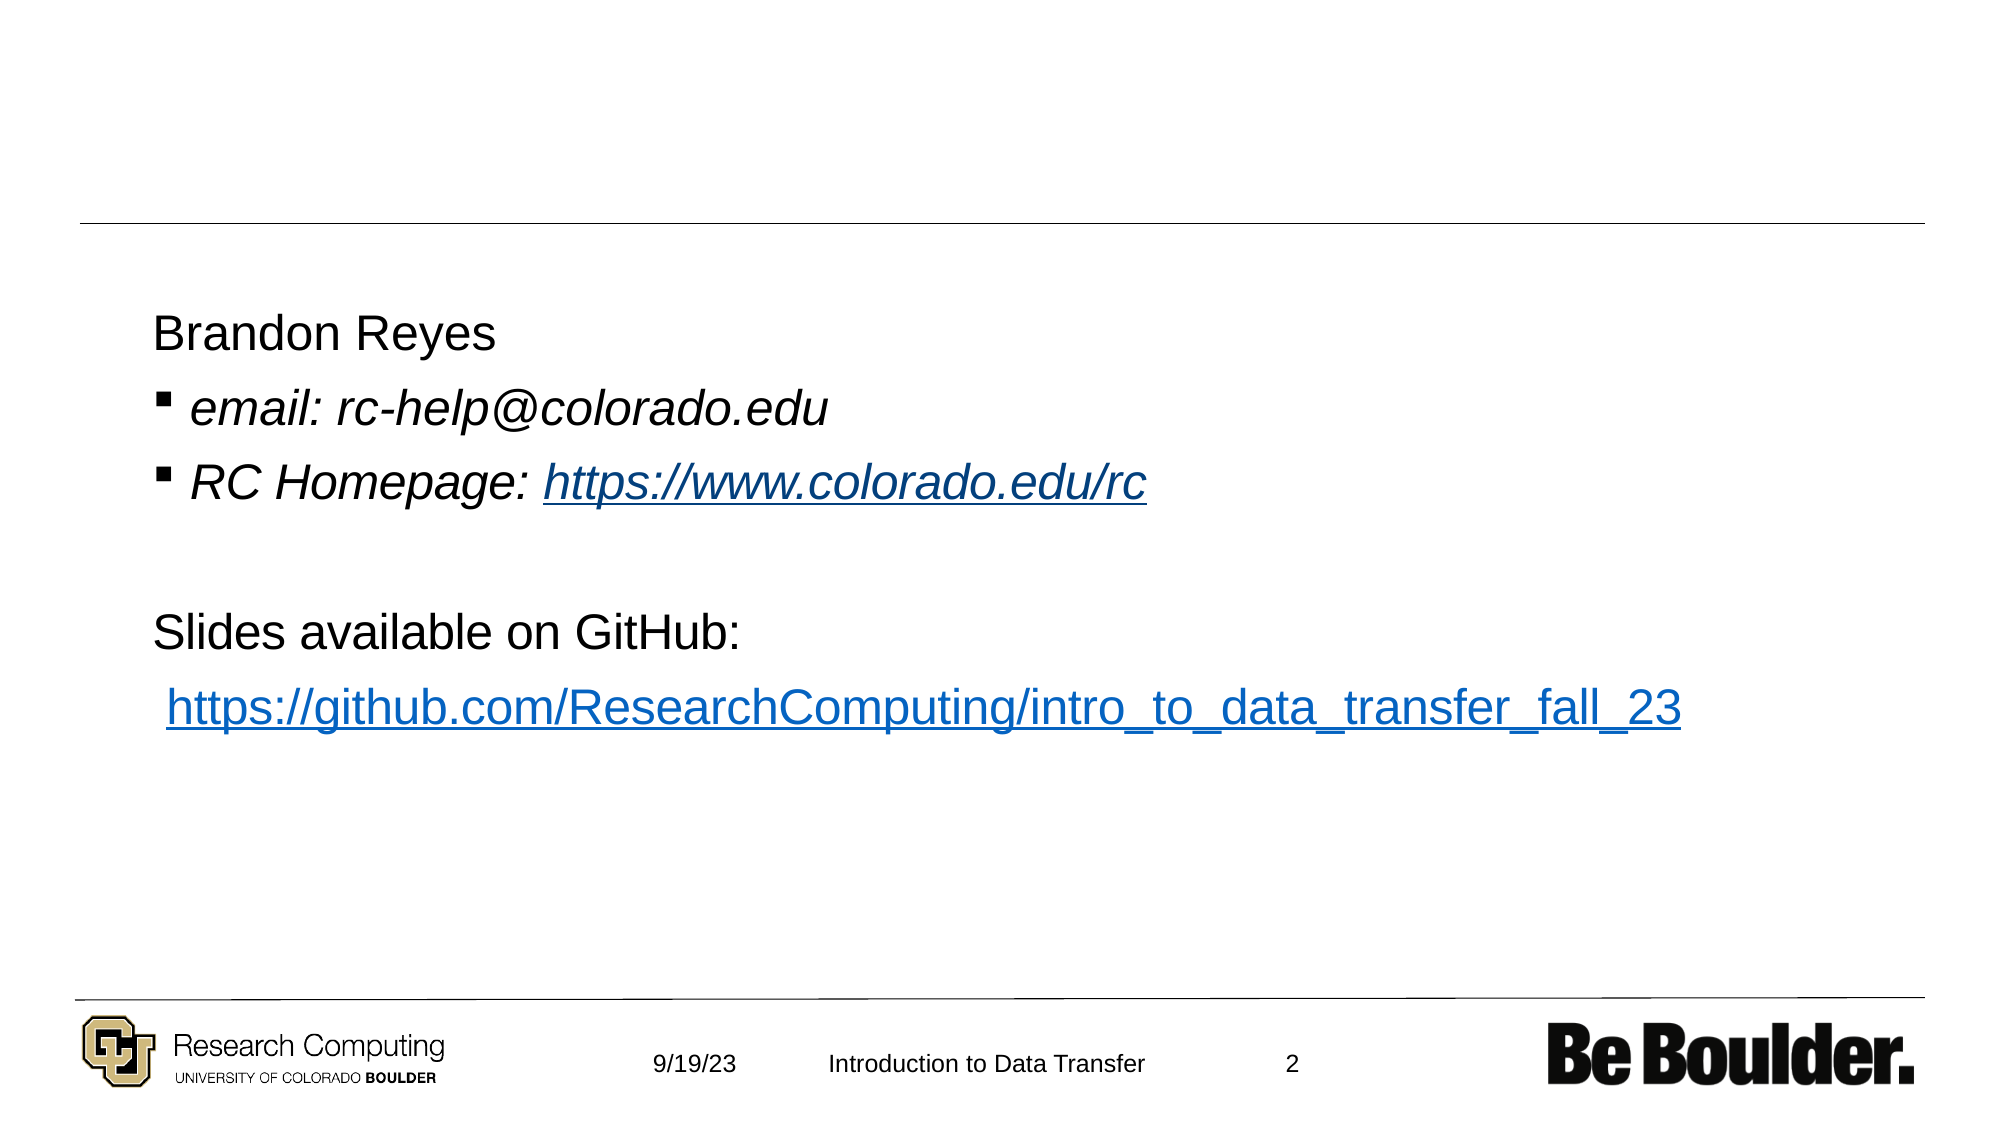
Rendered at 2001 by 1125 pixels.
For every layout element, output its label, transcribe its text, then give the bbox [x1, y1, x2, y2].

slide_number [637, 1032, 772, 1093]
list Brandon Reyes email: rc-help@colorado.edu RC Homepage: https://www.colorado.edu/rc Slides available on GitHub: https://github.com/ResearchComputing/intro_to_data_transfer_fall_23 [137, 299, 1863, 877]
slide_number 2 [1202, 1032, 1315, 1093]
footer Introduction to Data Transfer [772, 1032, 1202, 1093]
picture [1524, 1015, 1938, 1088]
picture [81, 1015, 444, 1088]
